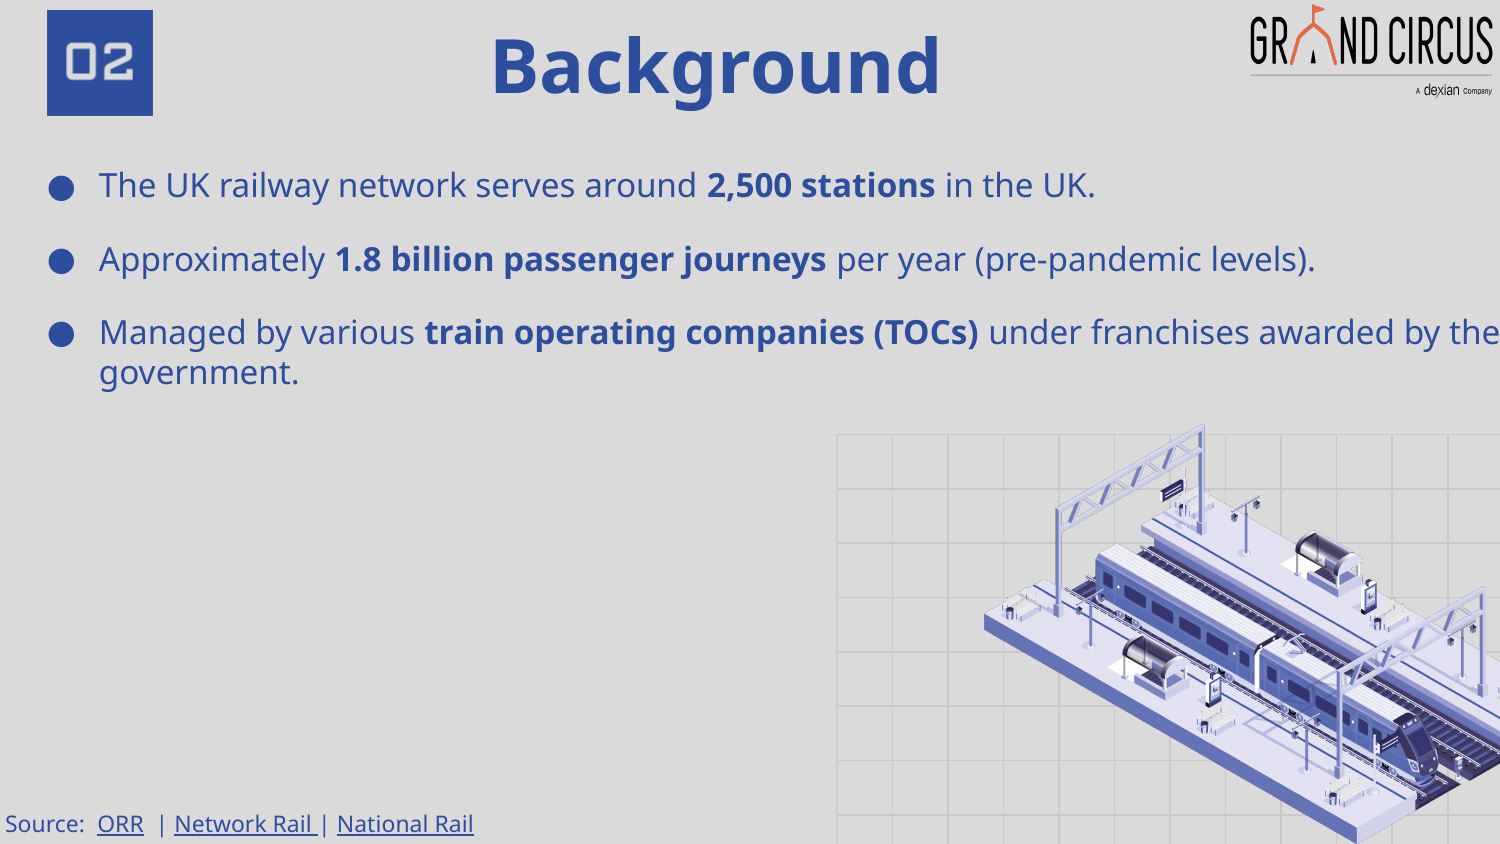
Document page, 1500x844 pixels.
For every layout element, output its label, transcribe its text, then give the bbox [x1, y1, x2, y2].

picture [30, 10, 168, 127]
picture [984, 423, 1500, 844]
picture [1242, 0, 1500, 114]
text_box Source: ORR | Network Rail | National Rail [0, 806, 558, 844]
list The UK railway network serves around 2,500 stations in the UK. Approximately 1.8 billion passenger journeys per year (pre-pandemic levels). Managed by various train operating companies (TOCs) under franchises awarded by the government. [8, 10, 1500, 545]
